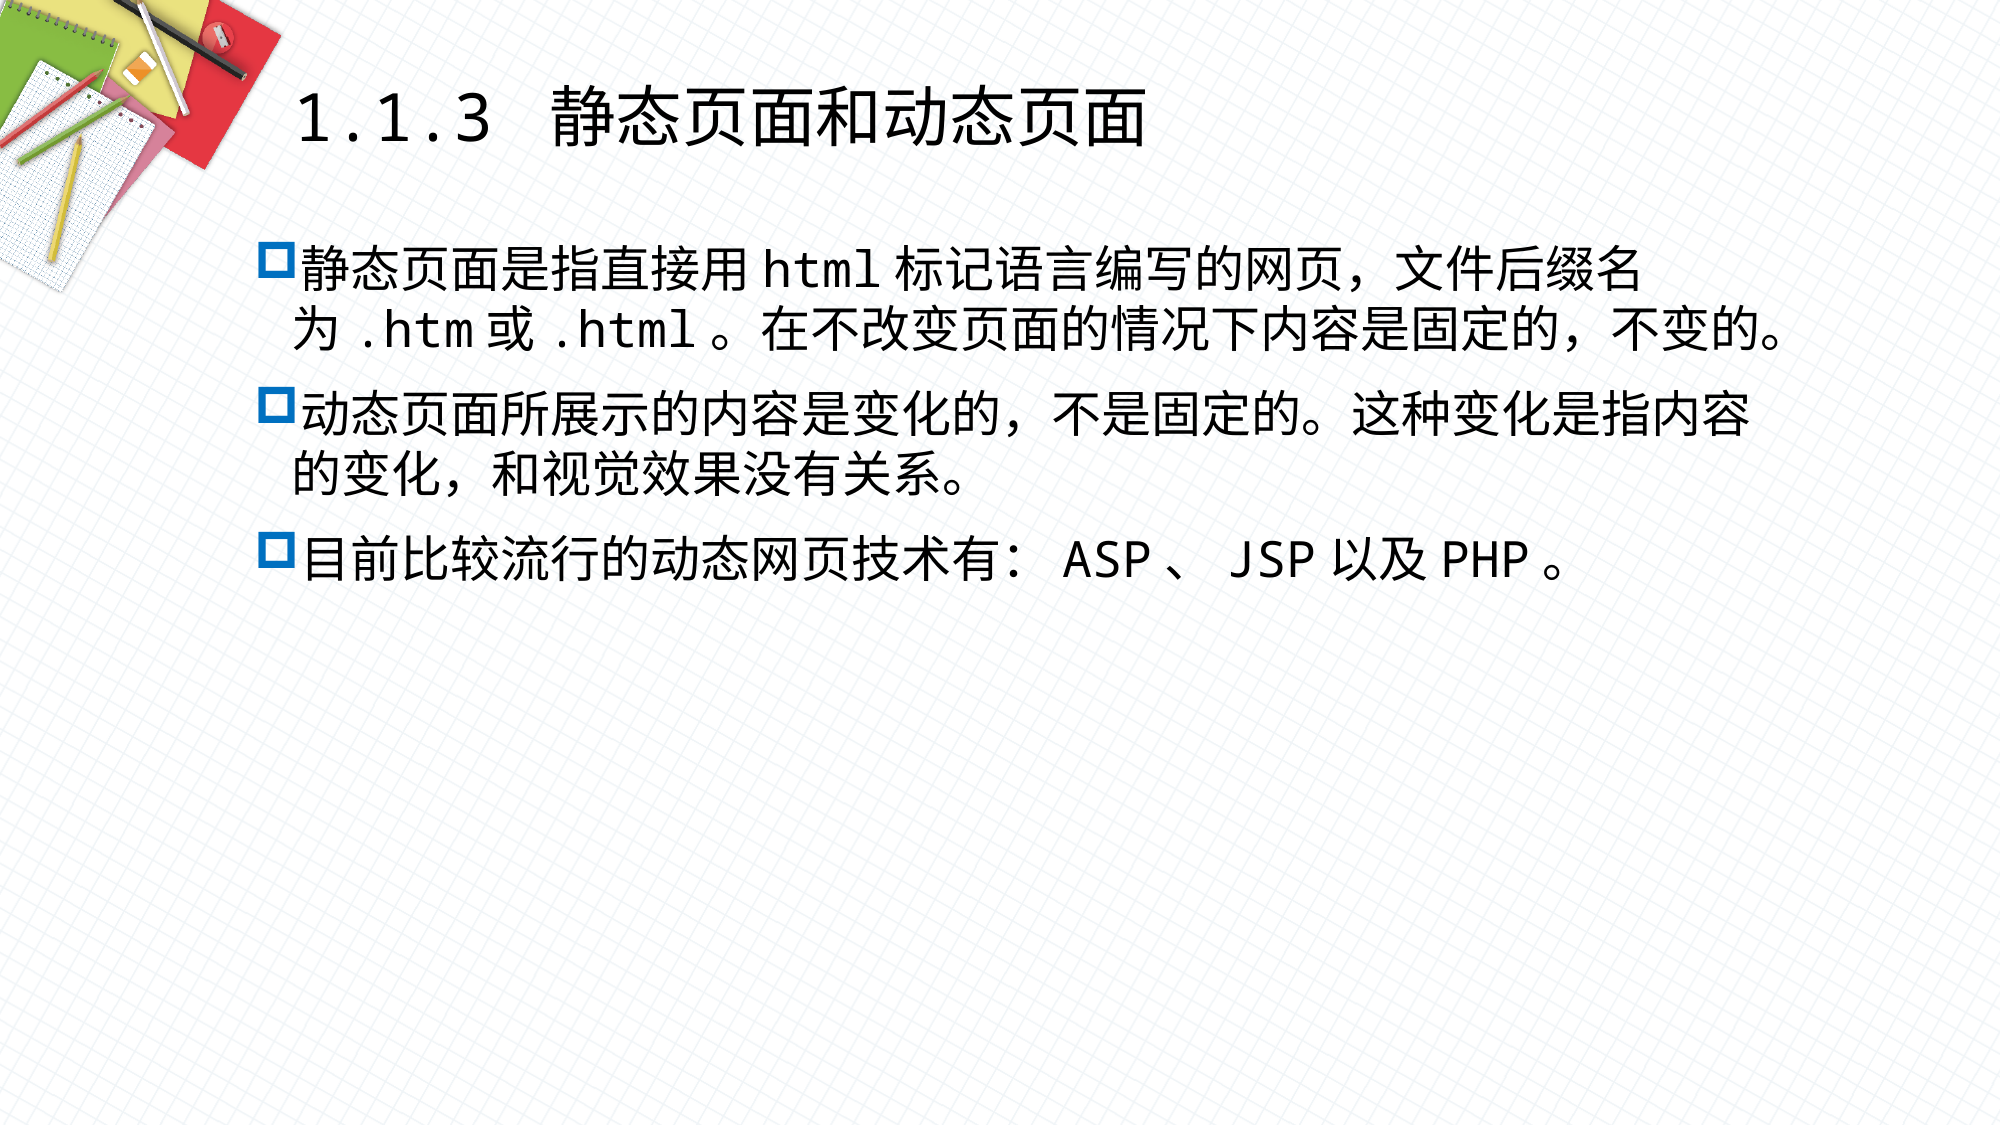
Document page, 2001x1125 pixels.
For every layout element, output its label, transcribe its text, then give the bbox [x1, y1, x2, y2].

picture [0, 0, 289, 298]
list 静态页面是指直接用html标记语言编写的网页，文件后缀名为.htm或.html。在不改变页面的情况下内容是固定的，不变的。 动态页面所展示的内容是变化的，不是固定的。这种变化是指内容的变化，和视觉效果没有关系。 目前比较流行的动态网页技术有：ASP、JSP以及PHP。 [239, 229, 1806, 897]
list 1.1.3 静态页面和动态页面 [278, 76, 1767, 173]
